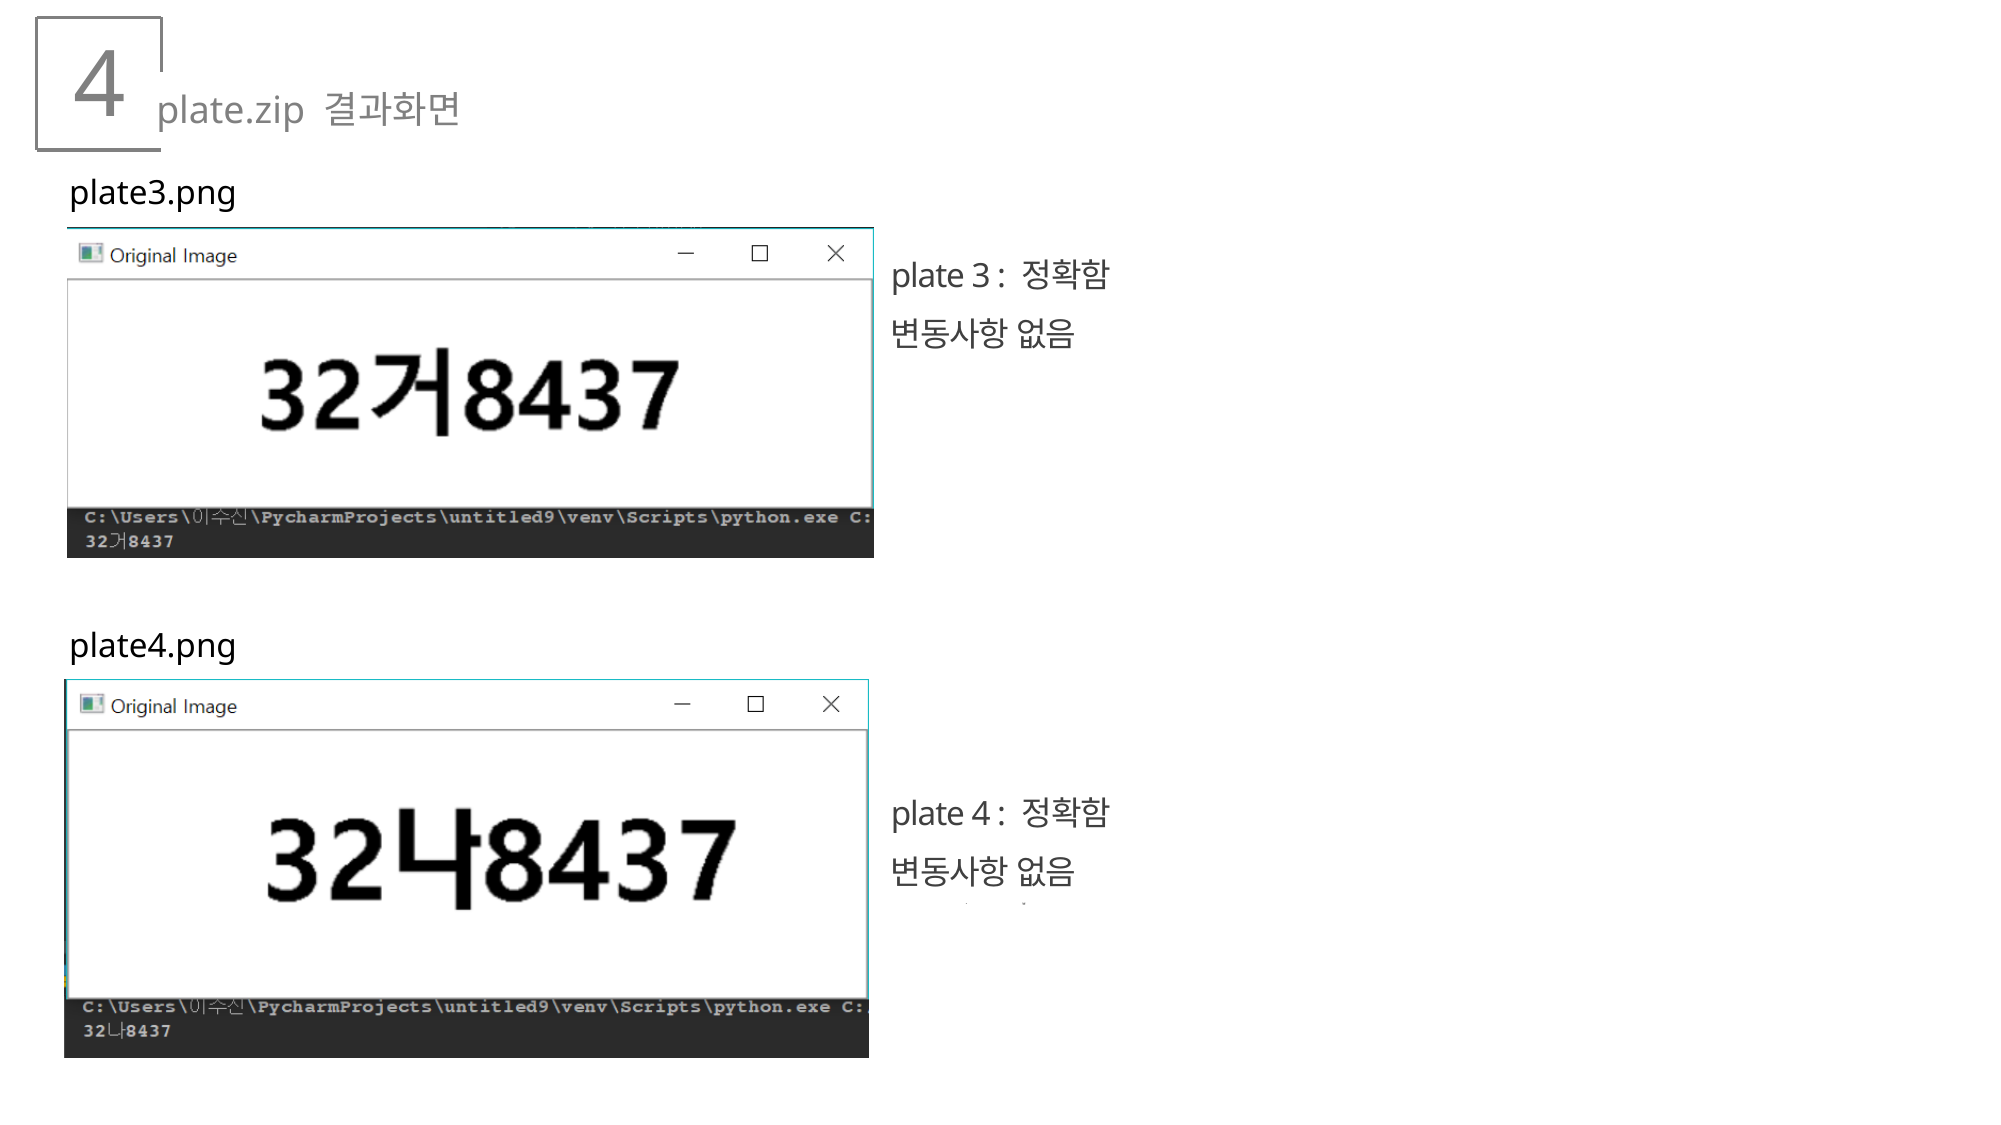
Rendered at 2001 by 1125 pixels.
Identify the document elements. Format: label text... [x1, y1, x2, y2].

text_box plate.zip 결과화면 [162, 78, 1025, 138]
picture [64, 679, 869, 1058]
picture [67, 227, 874, 558]
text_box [36, 17, 162, 151]
text_box plate4.png [54, 616, 360, 672]
text_box plate3.png [54, 163, 360, 219]
text_box 4 [162, 17, 169, 78]
text_box plate 3 : 정확함 변동사항 없음 plate 4 : 정확함 변동사항 없음 ㅂ [875, 226, 1852, 1052]
